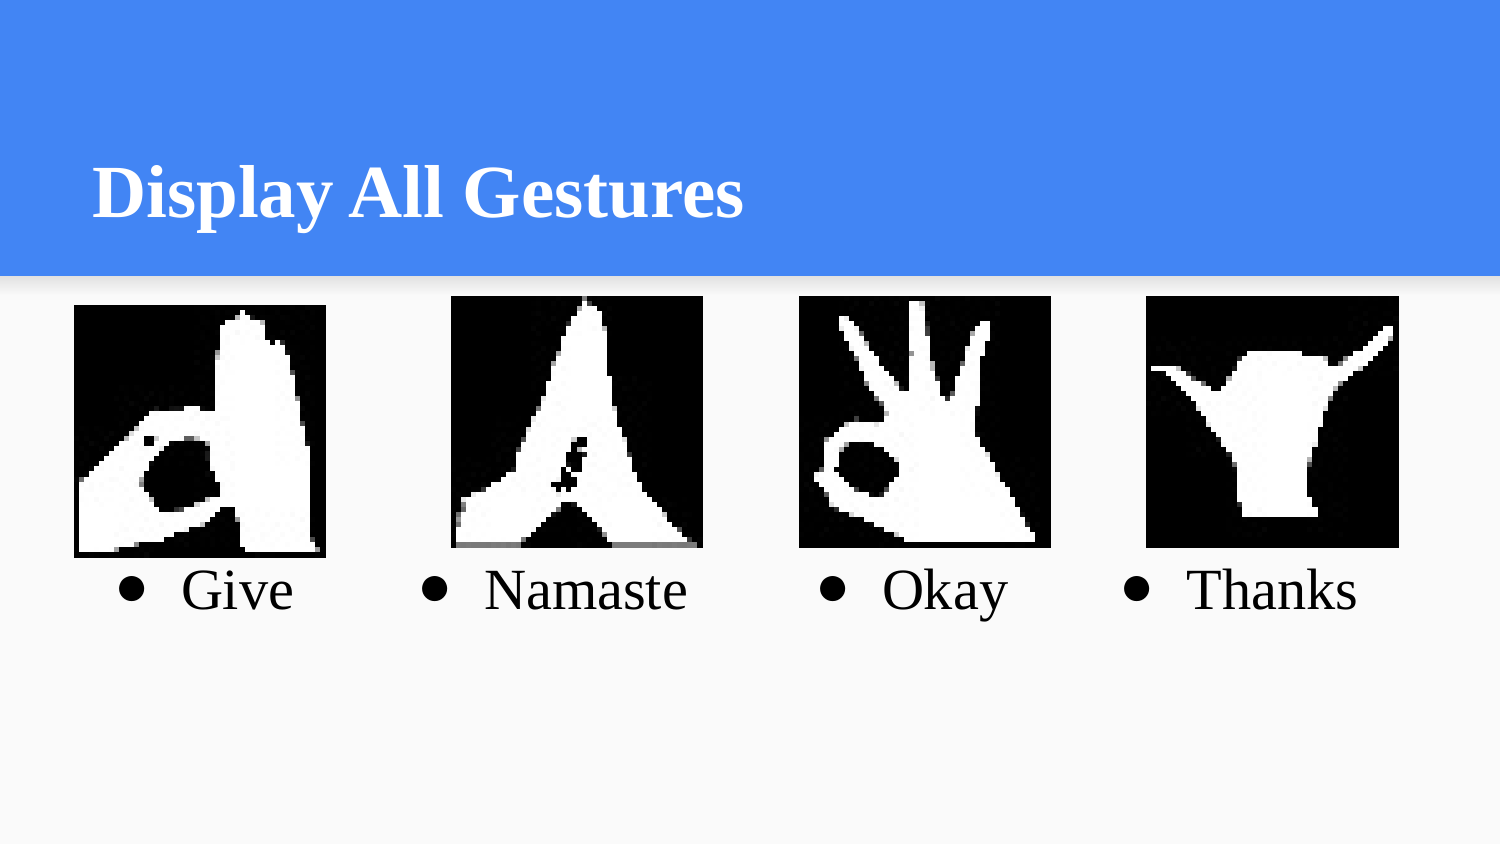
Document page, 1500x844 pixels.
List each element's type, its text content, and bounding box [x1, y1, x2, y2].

picture [1146, 295, 1399, 548]
text_box Okay [791, 536, 1055, 587]
text_box Namaste [394, 536, 750, 601]
title Display All Gestures [77, 121, 1427, 248]
picture [450, 295, 704, 548]
picture [798, 295, 1051, 548]
text_box Give [89, 565, 311, 606]
picture [73, 305, 327, 558]
text_box Thanks [1096, 536, 1399, 587]
